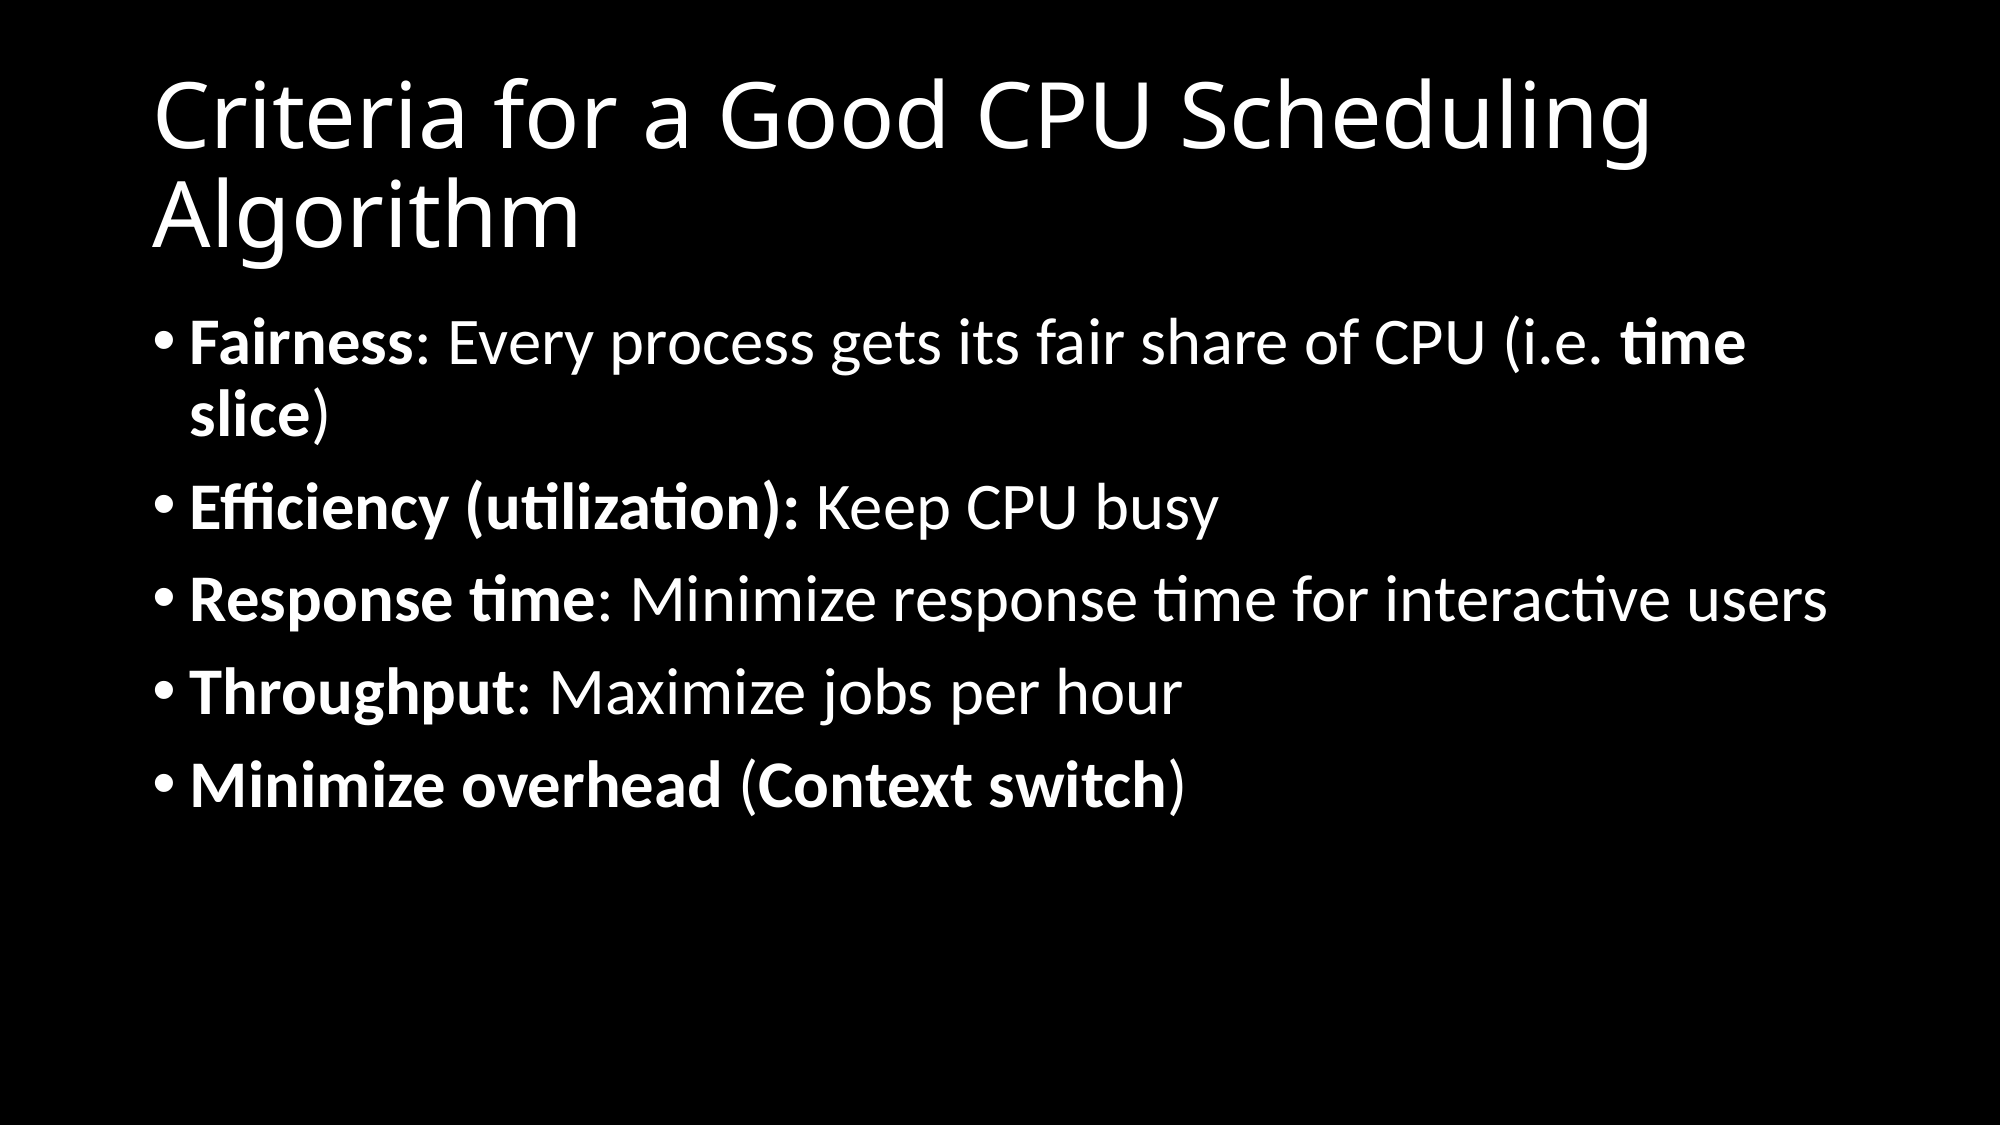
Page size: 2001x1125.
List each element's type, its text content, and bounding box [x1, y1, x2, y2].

list Fairness: Every process gets its fair share of CPU (i.e. time slice) Efficiency (utilization): Keep CPU busy Response time: Minimize response time for interactive users Throughput: Maximize jobs per hour Minimize overhead (Context switch) [137, 299, 1863, 1014]
title Criteria for a Good CPU Scheduling Algorithm [137, 59, 1863, 278]
